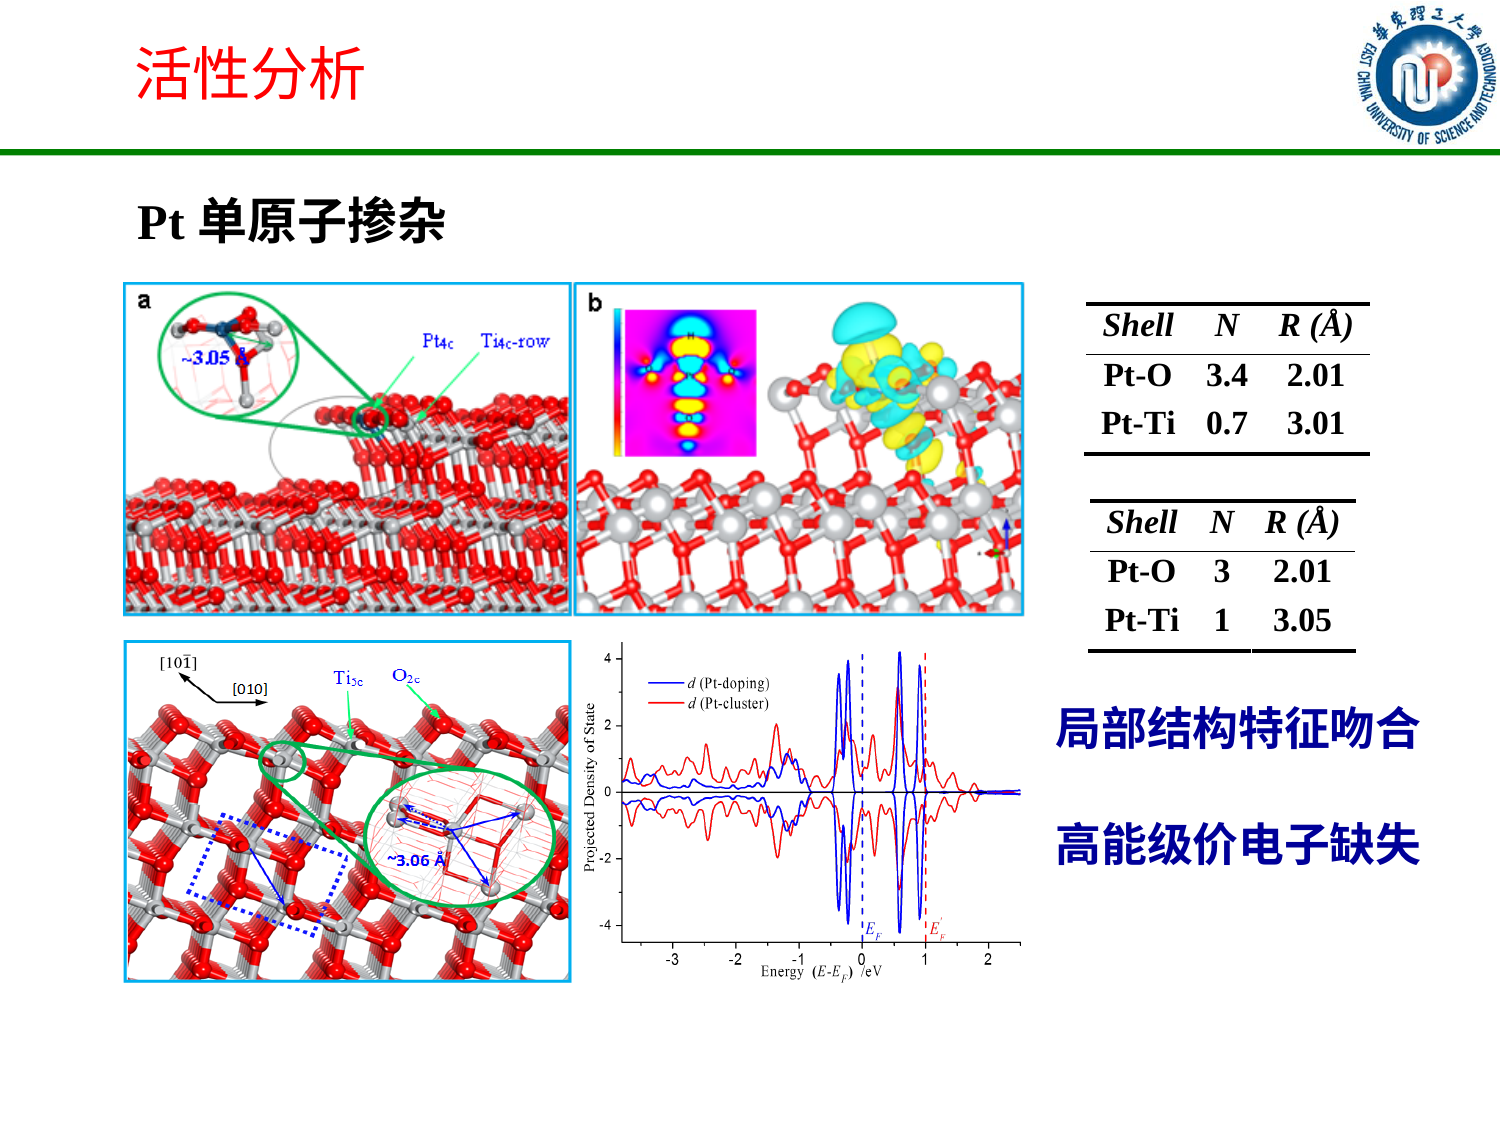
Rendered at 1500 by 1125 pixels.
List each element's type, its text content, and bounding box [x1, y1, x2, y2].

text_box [123, 281, 1026, 986]
text_box 高能级价电子缺失 [1040, 808, 1441, 879]
text_box 活性分析 [119, 29, 383, 115]
picture [1352, 1, 1500, 150]
picture [1040, 278, 1423, 457]
text_box 局部结构特征吻合 [1040, 692, 1441, 763]
text_box Pt单原子掺杂 [123, 182, 462, 257]
picture [1026, 475, 1433, 654]
